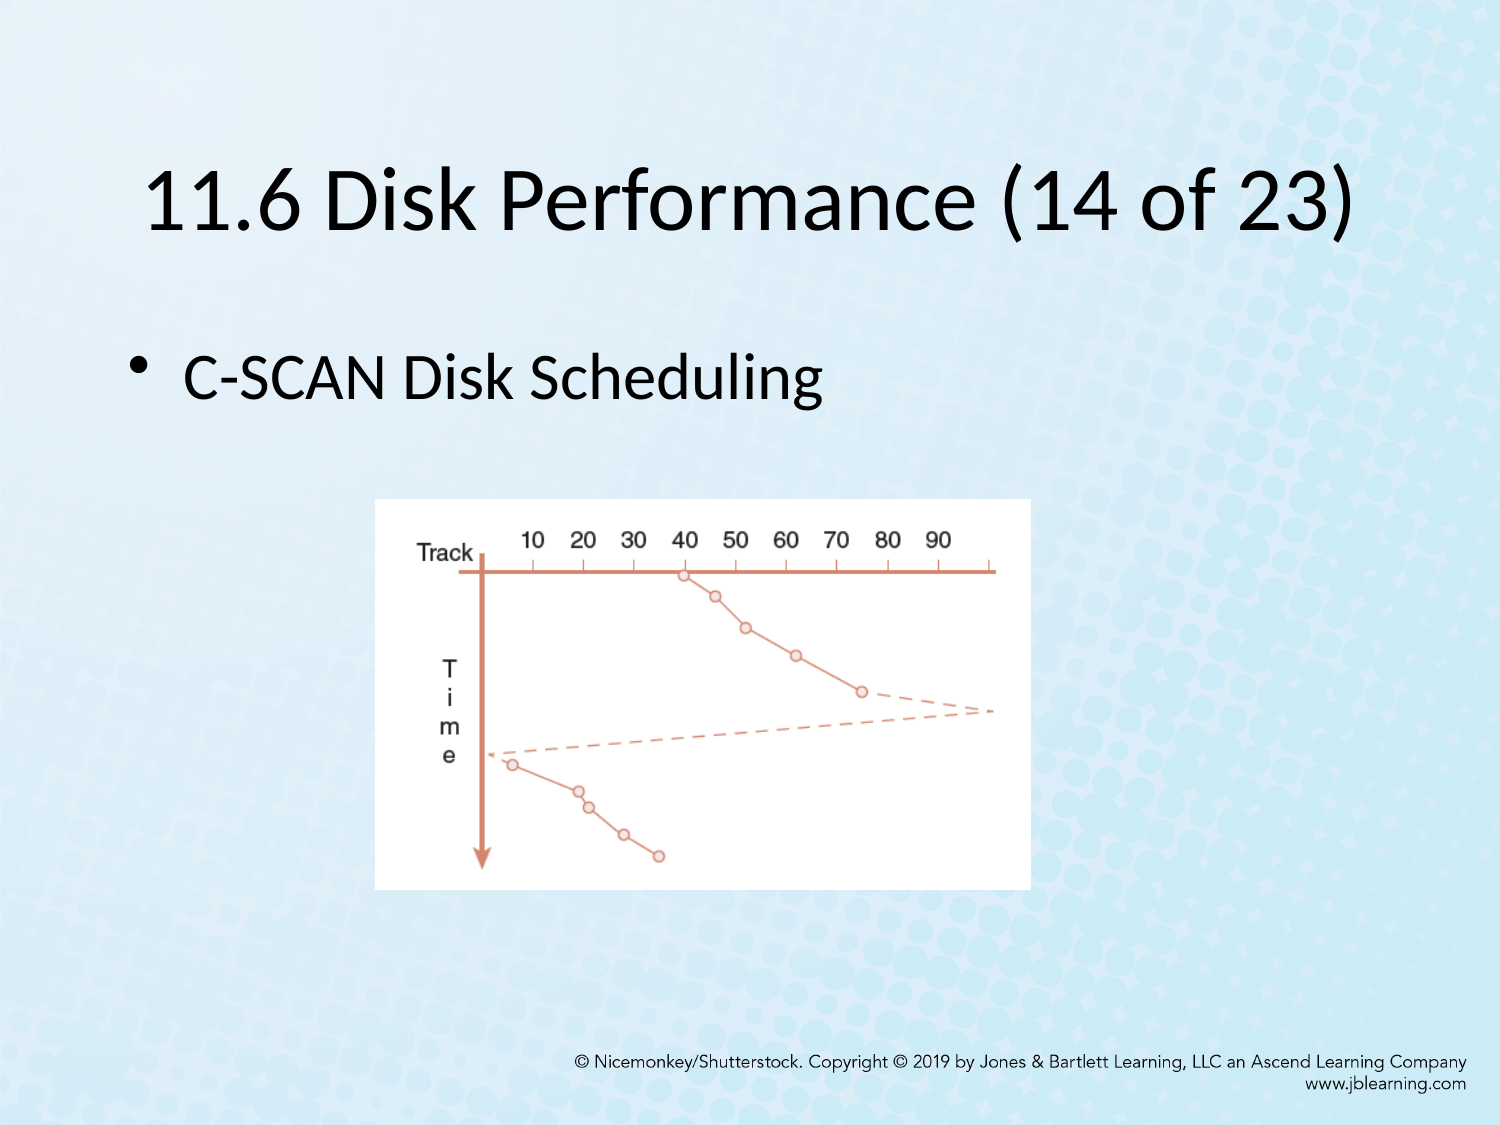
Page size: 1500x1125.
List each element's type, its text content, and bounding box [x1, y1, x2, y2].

picture [0, 0, 1500, 1125]
title 11.6 Disk Performance (14 of 23) [112, 99, 1388, 288]
list C-SCAN Disk Scheduling [112, 324, 1388, 1000]
